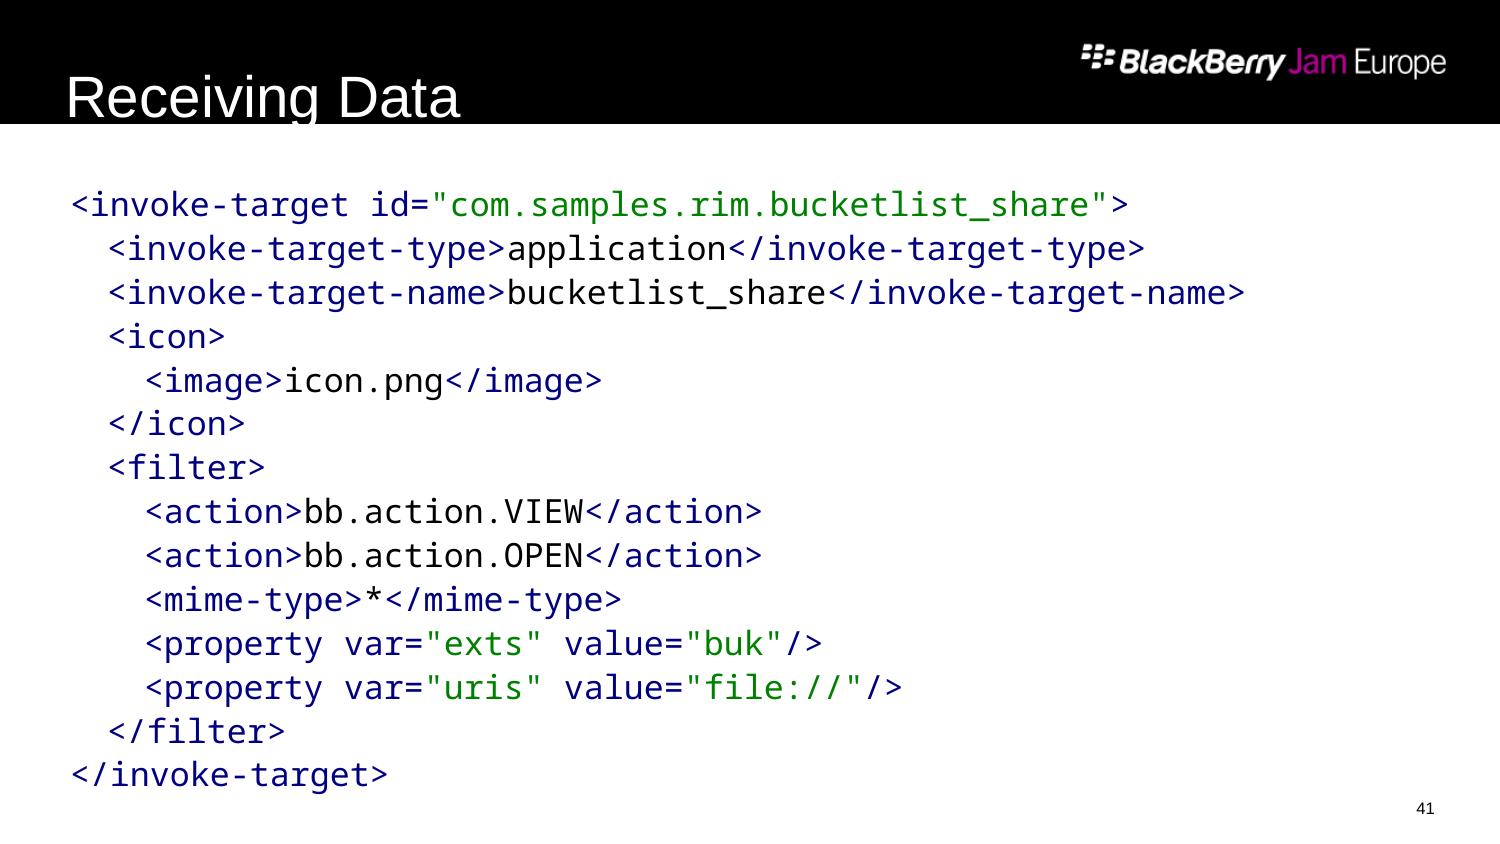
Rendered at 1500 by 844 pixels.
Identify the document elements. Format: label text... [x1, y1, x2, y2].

title Receiving Data [49, 15, 1001, 173]
picture [0, 0, 1500, 124]
list <invoke-target id="com.samples.rim.bucketlist_share"> <invoke-target-type>application</invoke-target-type> <invoke-target-name>bucketlist_share</invoke-target-name> <icon> <image>icon.png</image> </icon> <filter> <action>bb.action.VIEW</action> <action>bb.action.OPEN</action> <mime-type>*</mime-type> <property var="exts" value="buk"/> <property var="uris" value="file://"/> </filter> </invoke-target> [54, 181, 1418, 733]
slide_number 41 [1099, 766, 1451, 826]
